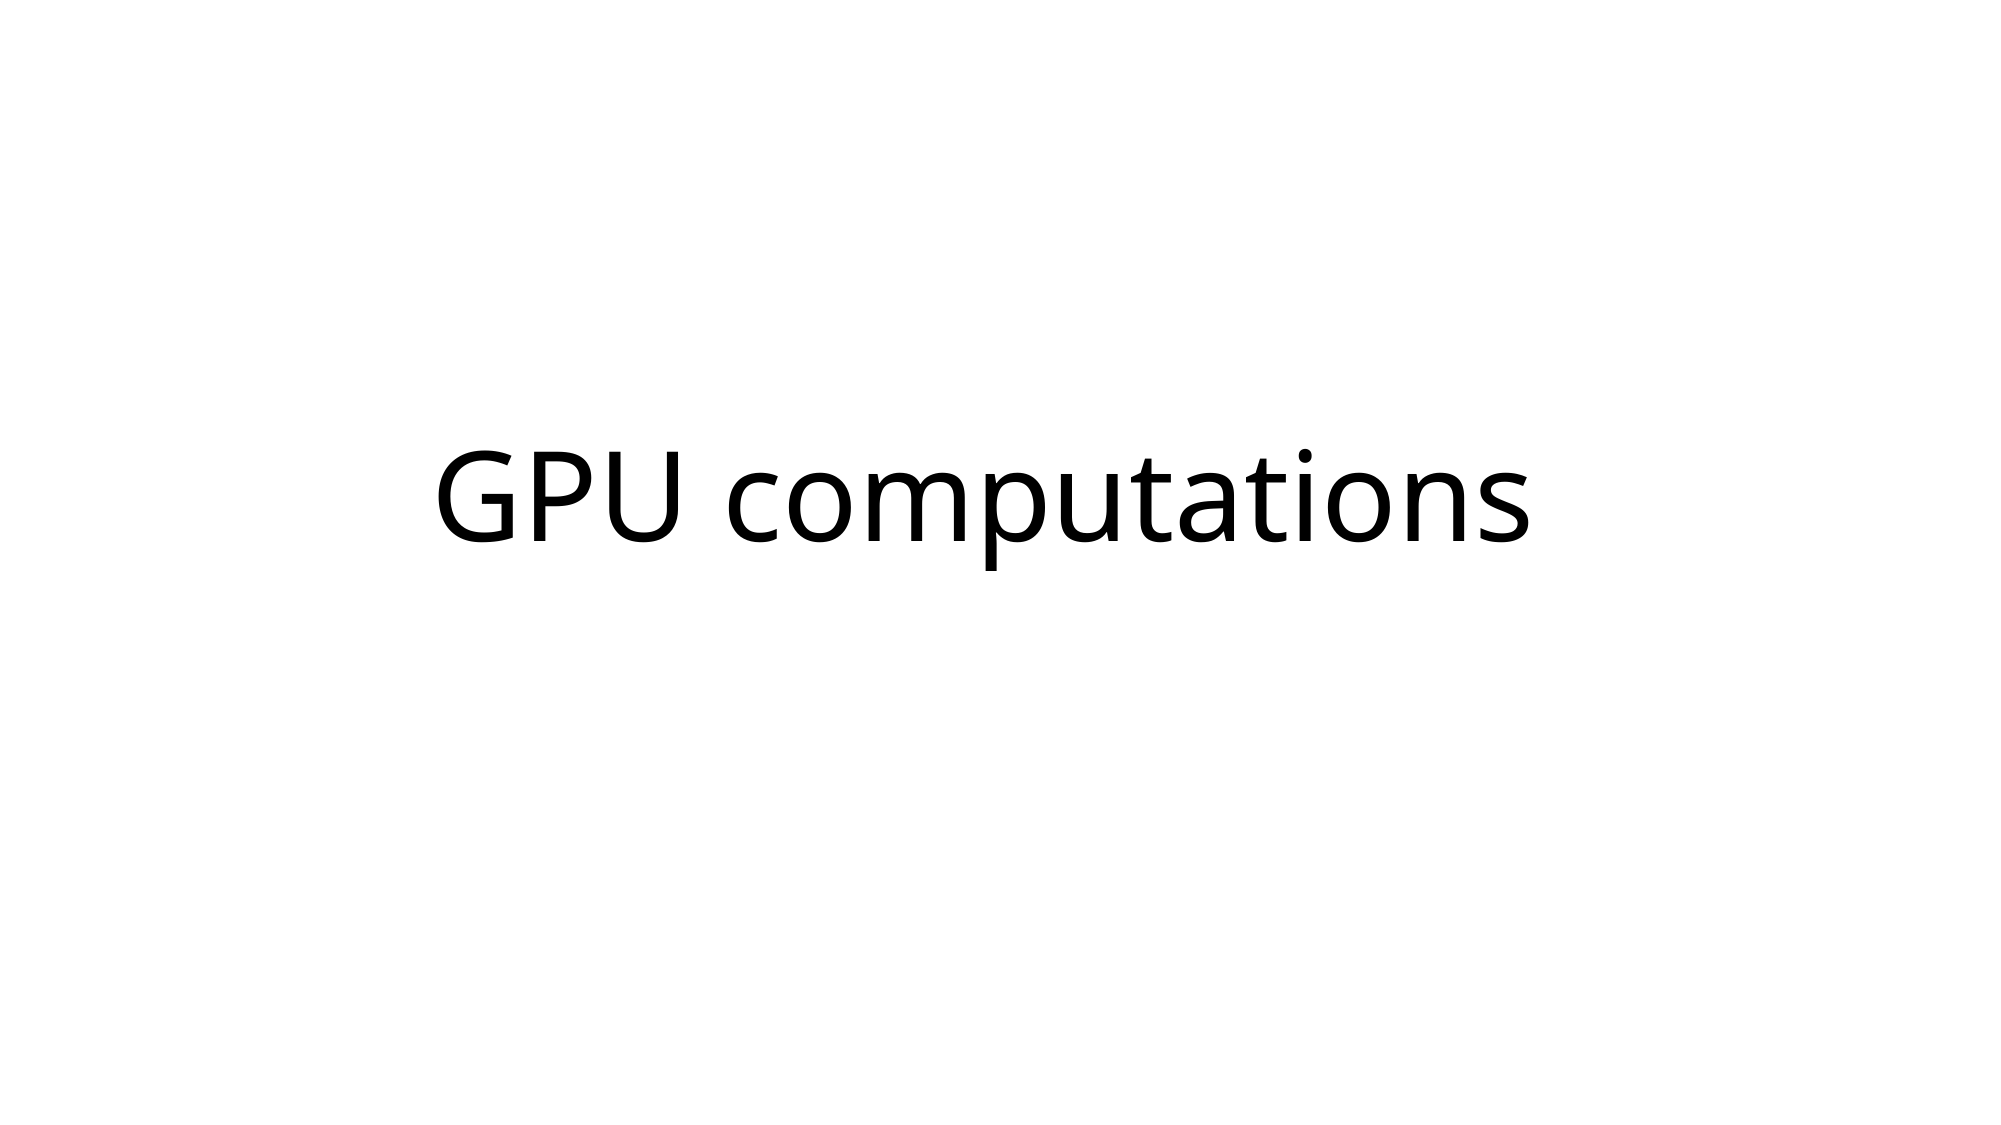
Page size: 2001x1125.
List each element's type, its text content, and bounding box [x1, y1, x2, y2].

title GPU computations [249, 184, 1750, 576]
